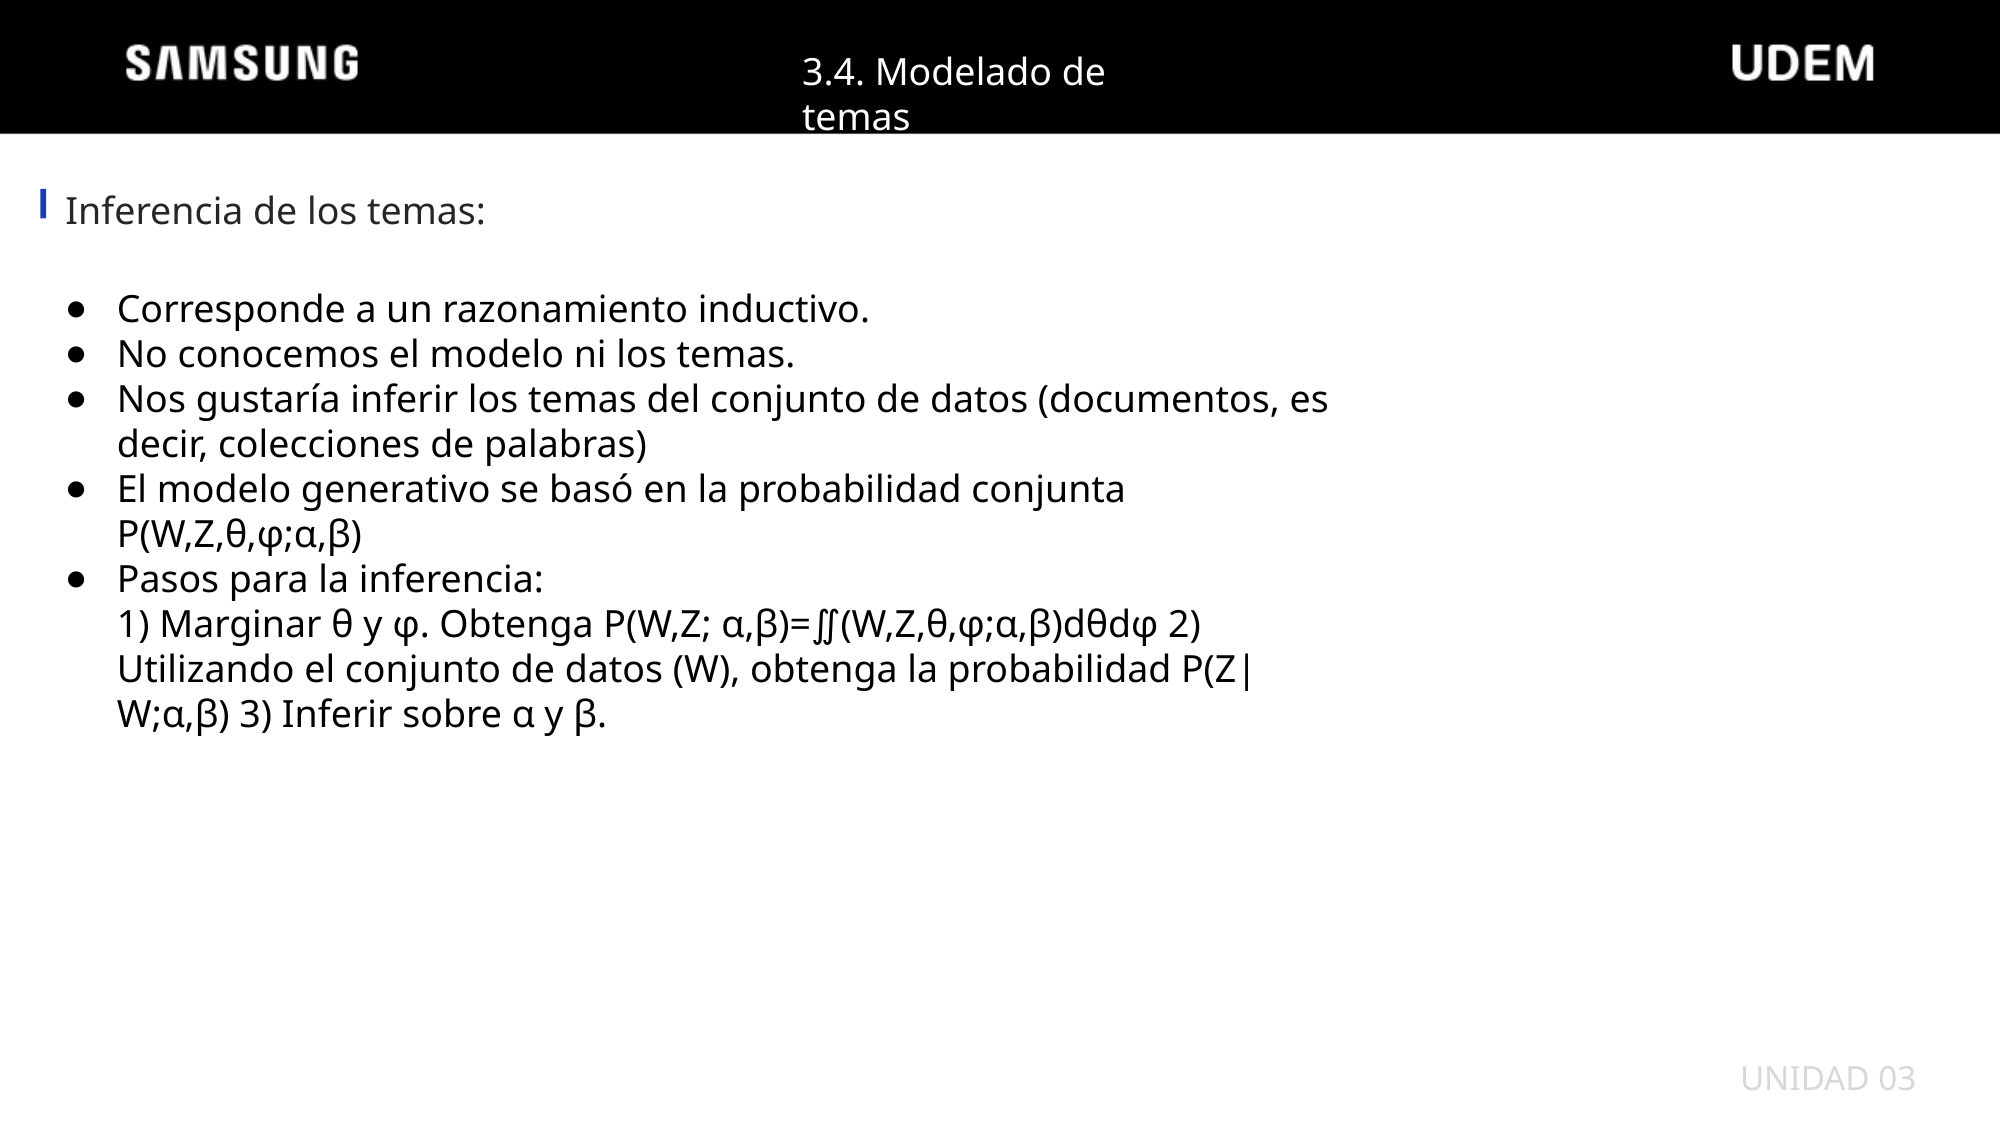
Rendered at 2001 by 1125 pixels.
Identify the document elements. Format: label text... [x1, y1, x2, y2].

text_box Corresponde a un razonamiento inductivo. No conocemos el modelo ni los temas. Nos gustaría inferir los temas del conjunto de datos (documentos, es decir, colecciones de palabras) El modelo generativo se basó en la probabilidad conjunta P(W,Z,θ,φ;α,β) Pasos para la inferencia: 1) Marginar θ y φ. Obtenga P(W,Z; α,β)=∬(W,Z,θ,φ;α,β)dθdφ 2) Utilizando el conjunto de datos (W), obtenga la probabilidad P(Z|W;α,β) 3) Inferir sobre α y β. [26, 270, 1384, 751]
text_box UNIDAD 03 [1720, 1056, 1917, 1097]
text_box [40, 186, 1482, 233]
text_box 3.4. Modelado de temas [802, 48, 1199, 173]
picture [0, 0, 2000, 1124]
